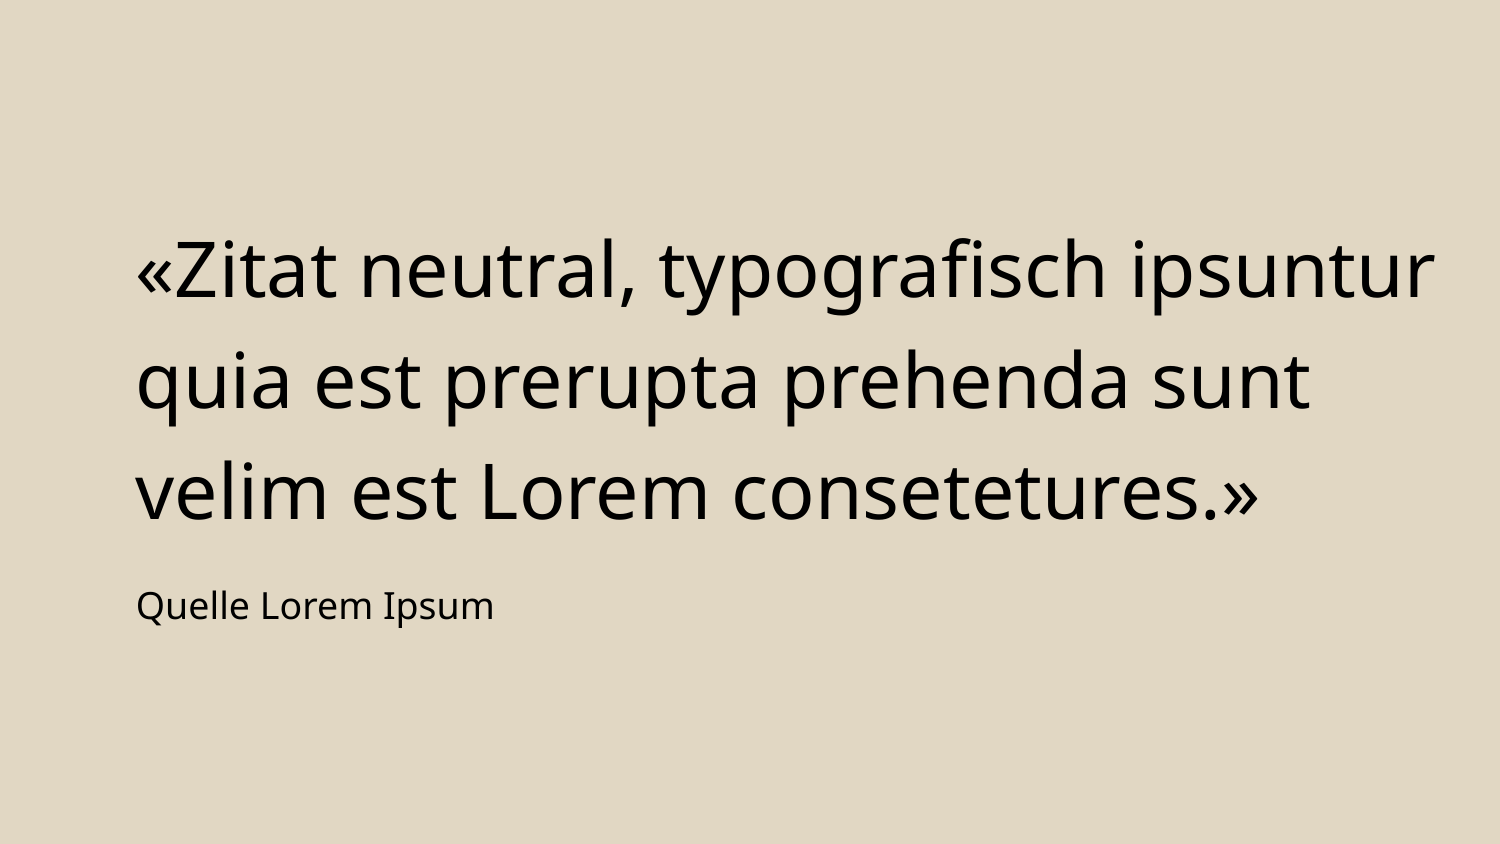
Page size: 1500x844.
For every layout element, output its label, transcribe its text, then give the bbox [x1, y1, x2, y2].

list «Zitat neutral, typografisch ipsuntur quia est prerupta prehenda sunt velim est Lorem consetetures.» [135, 120, 1442, 535]
list Quelle Lorem Ipsum [135, 582, 1078, 735]
